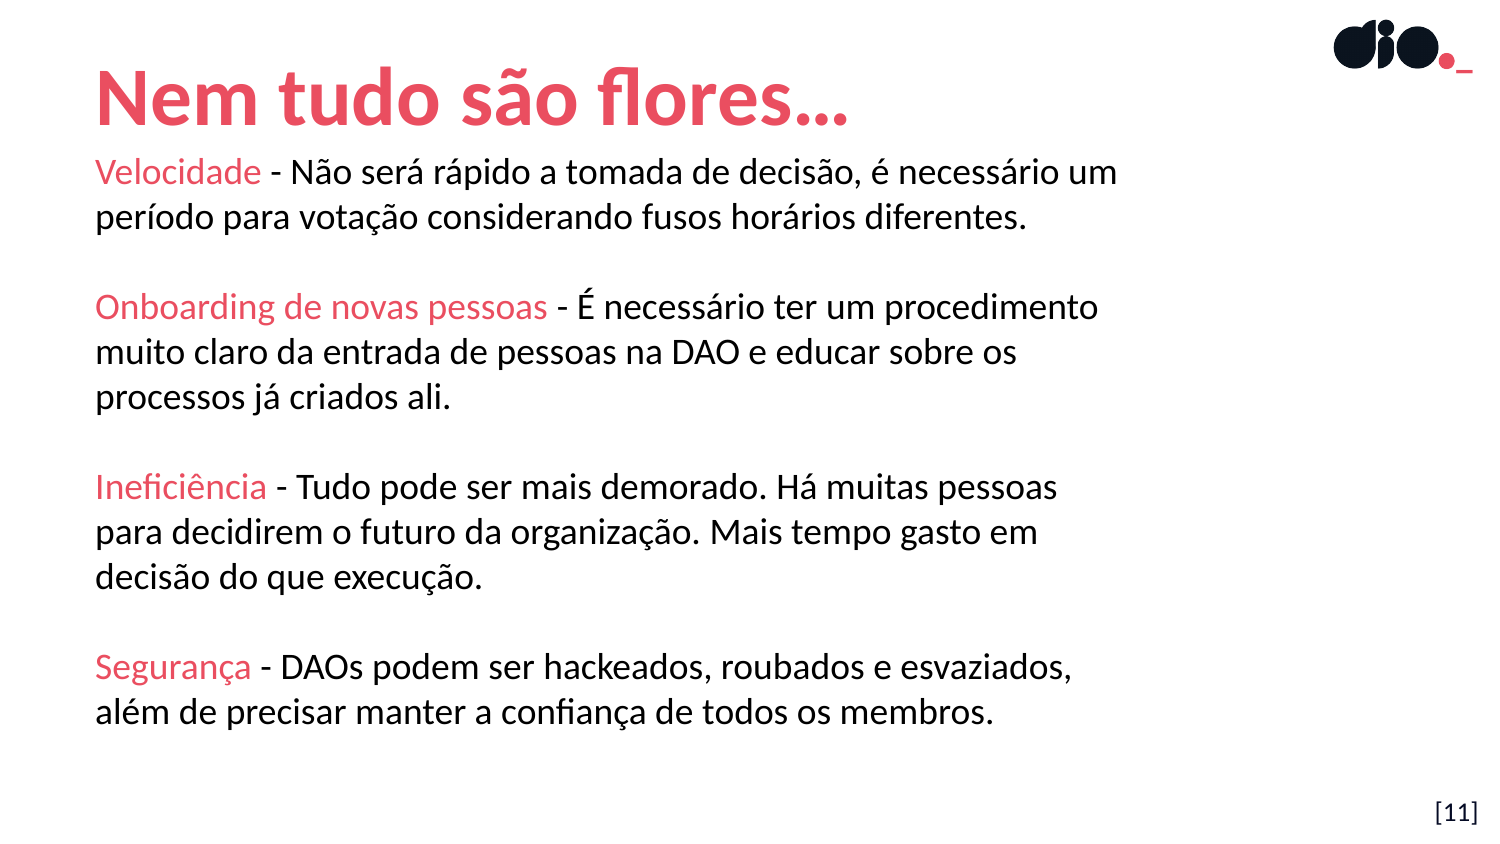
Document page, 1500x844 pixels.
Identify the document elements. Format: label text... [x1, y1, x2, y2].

slide_number [11] [1403, 779, 1494, 844]
text_box Velocidade - Não será rápido a tomada de decisão, é necessário um período para votação considerando fusos horários diferentes. Onboarding de novas pessoas - É necessário ter um procedimento muito claro da entrada de pessoas na DAO e educar sobre os processos já criados ali. Ineficiência - Tudo pode ser mais demorado. Há muitas pessoas para decidirem o futuro da organização. Mais tempo gasto em decisão do que execução. Segurança - DAOs podem ser hackeados, roubados e esvaziados, além de precisar manter a confiança de todos os membros. [80, 139, 1144, 740]
text_box Nem tudo são flores… [80, 15, 1396, 154]
picture [1396, 19, 1473, 74]
